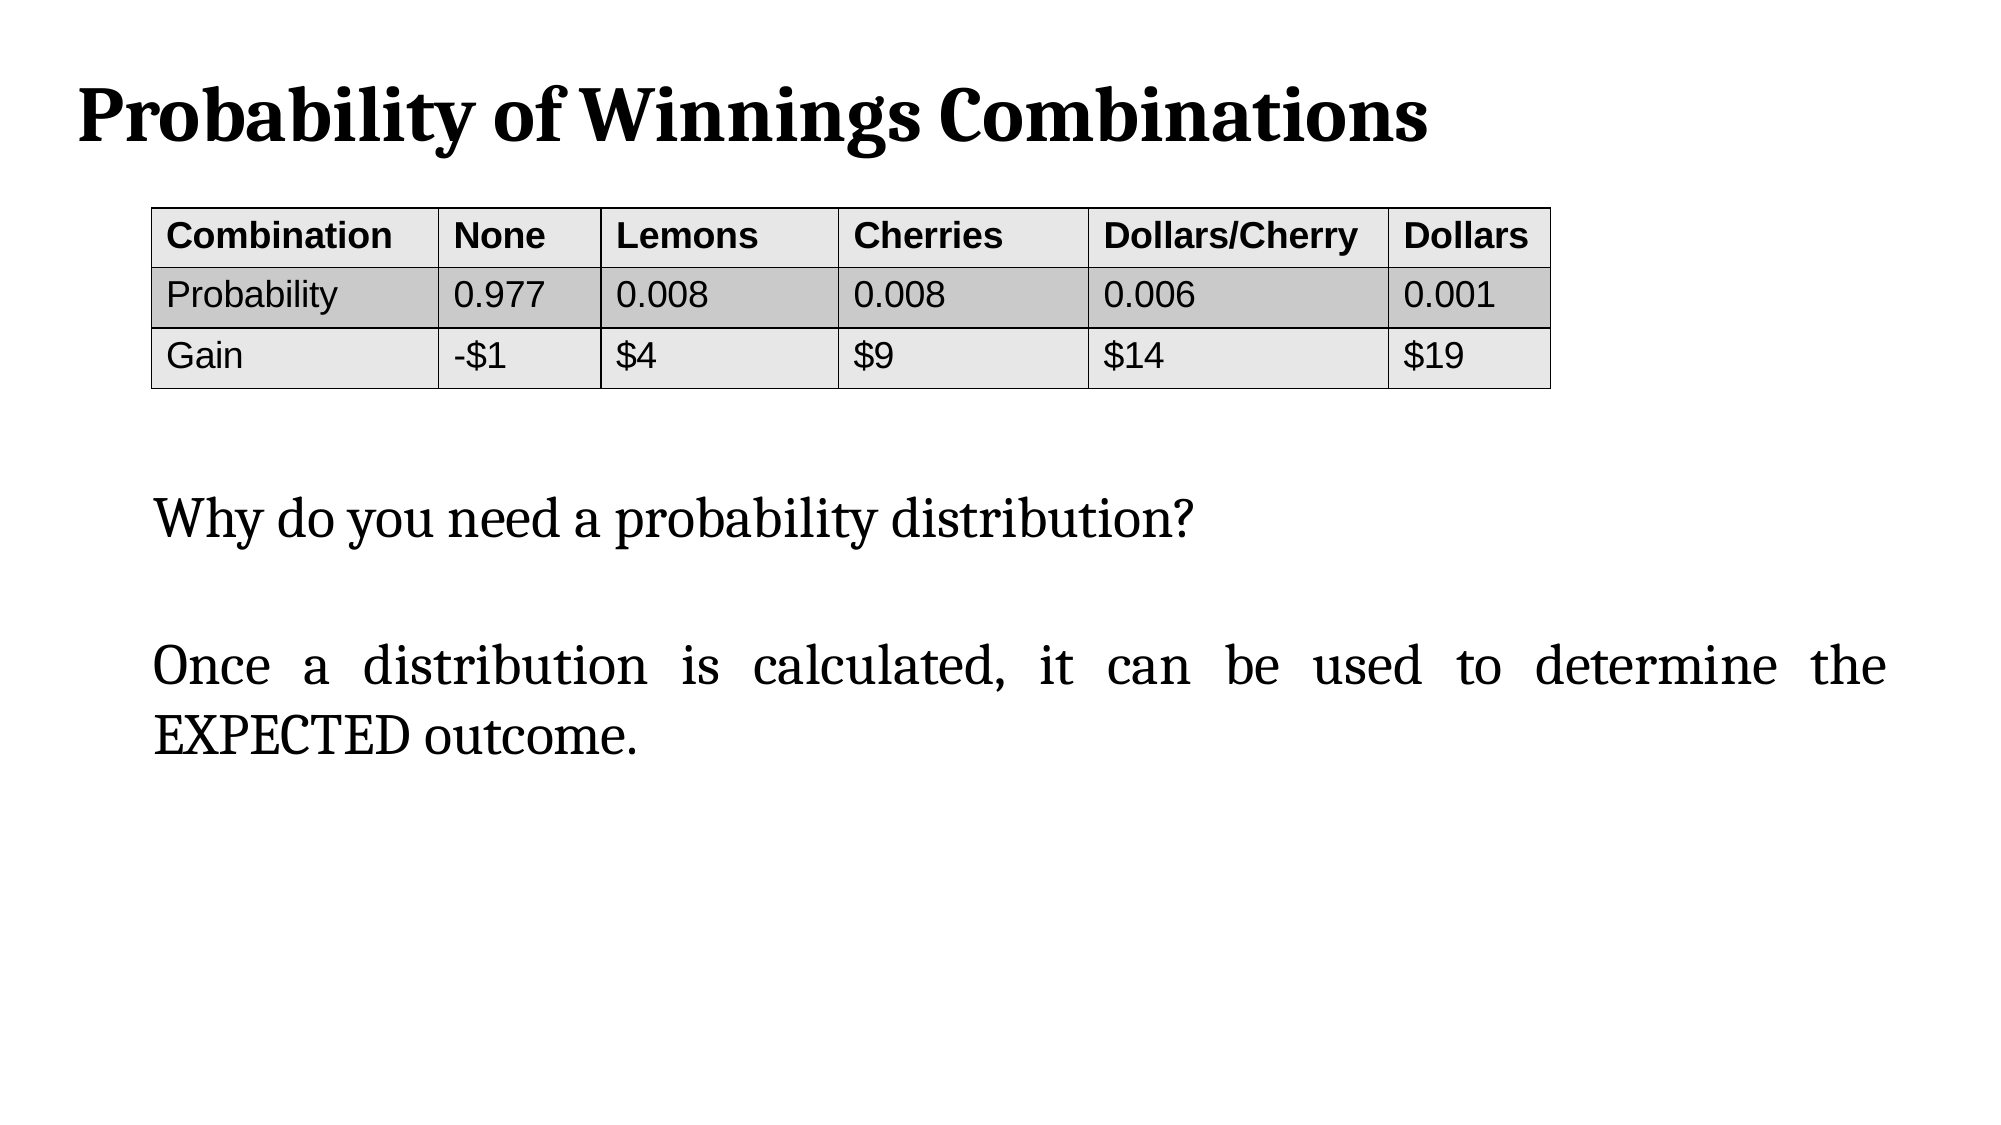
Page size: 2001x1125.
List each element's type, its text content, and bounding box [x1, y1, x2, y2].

table_cell 0.001 [1389, 268, 1550, 327]
table_cell 0.008 [602, 268, 838, 327]
table_cell 0.008 [839, 268, 1088, 327]
table_header Cherries [839, 209, 1088, 267]
table_cell Probability [152, 268, 438, 327]
table_cell $9 [839, 329, 1088, 388]
table_cell 0.977 [439, 268, 600, 327]
table_header Combination [152, 209, 438, 267]
text_box Why do you need a probability distribution? Once a distribution is calculated, it can be used to determine the EXPECTED outcome. [151, 476, 1888, 767]
table_cell $14 [1089, 329, 1388, 388]
table_header Dollars [1389, 209, 1550, 267]
table_cell Gain [152, 329, 438, 388]
table_header Dollars/Cherry [1089, 209, 1388, 267]
text_box Probability of Winnings Combinations [60, 57, 1940, 175]
table_cell -$1 [439, 329, 600, 388]
table_cell $19 [1389, 329, 1550, 388]
table_cell $4 [602, 329, 838, 388]
table_cell 0.006 [1089, 268, 1388, 327]
table_header None [439, 209, 600, 267]
table_header Lemons [602, 209, 838, 267]
